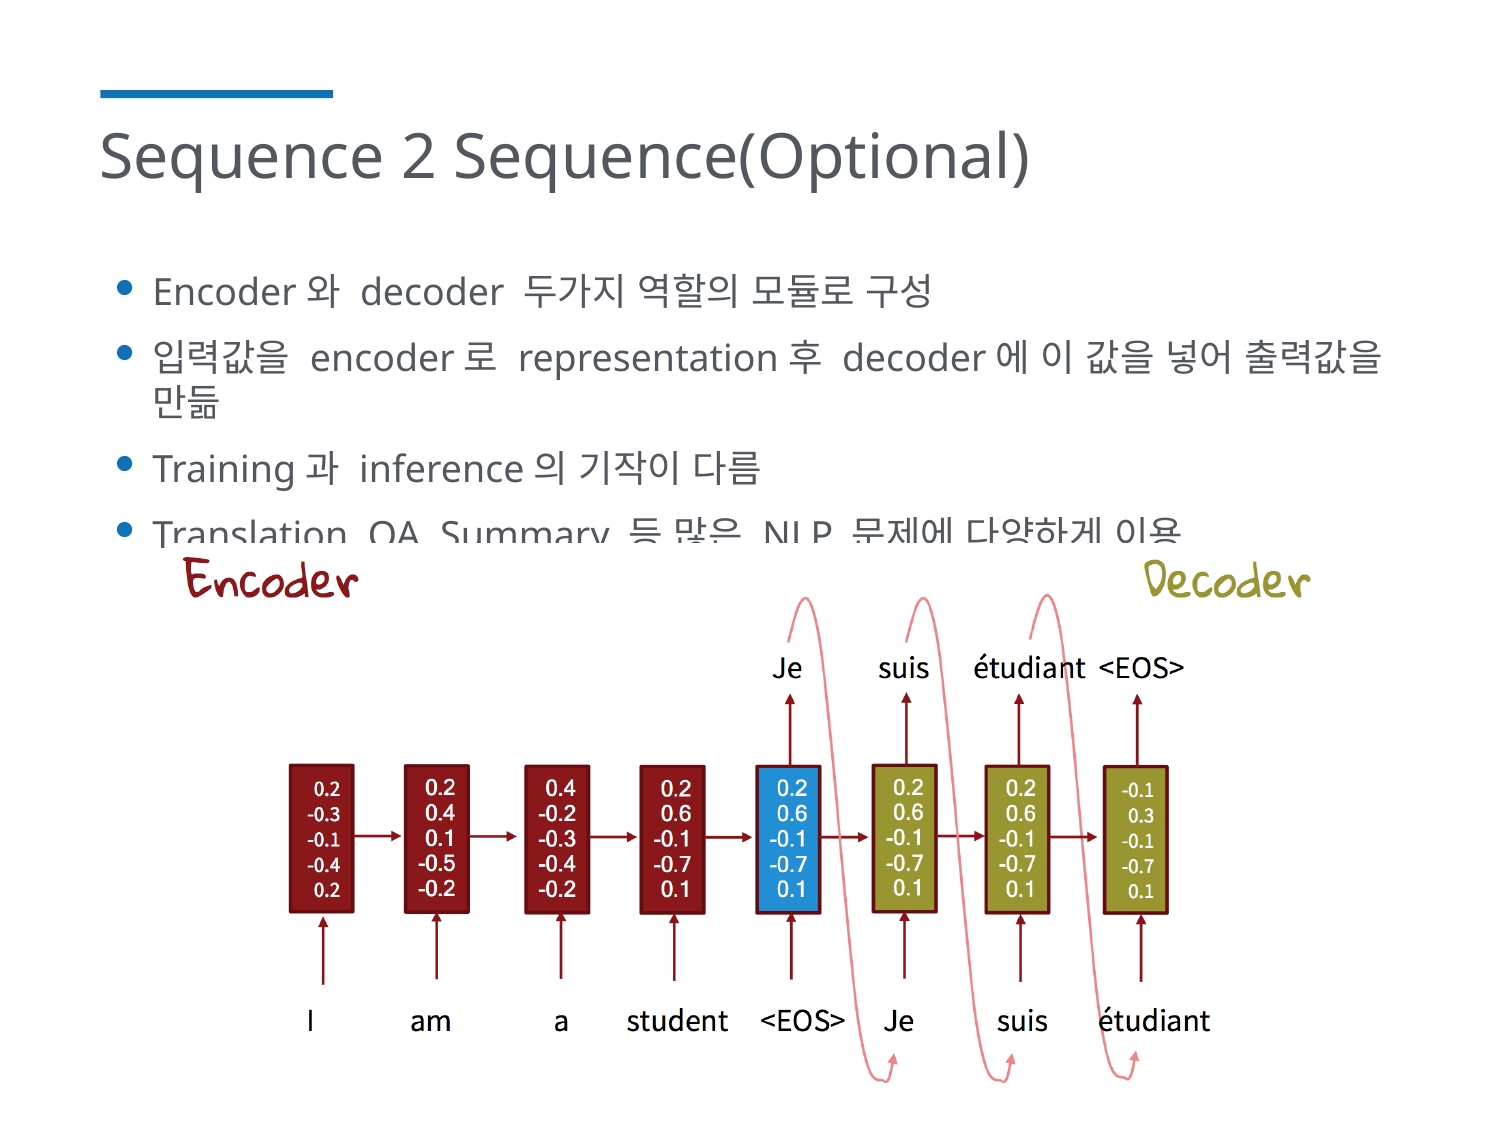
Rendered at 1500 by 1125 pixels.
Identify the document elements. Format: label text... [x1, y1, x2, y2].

picture [171, 543, 1329, 1096]
list Encoder와 decoder 두가지 역할의 모듈로 구성 입력값을 encoder로 representation후 decoder에 이 값을 넣어 출력값을 만듦 Training과 inference의 기작이 다름 Translation, QA, Summary 등 많은 NLP 문제에 다양하게 이용 [100, 260, 1400, 941]
title Sequence 2 Sequence(Optional) [84, 117, 1416, 199]
